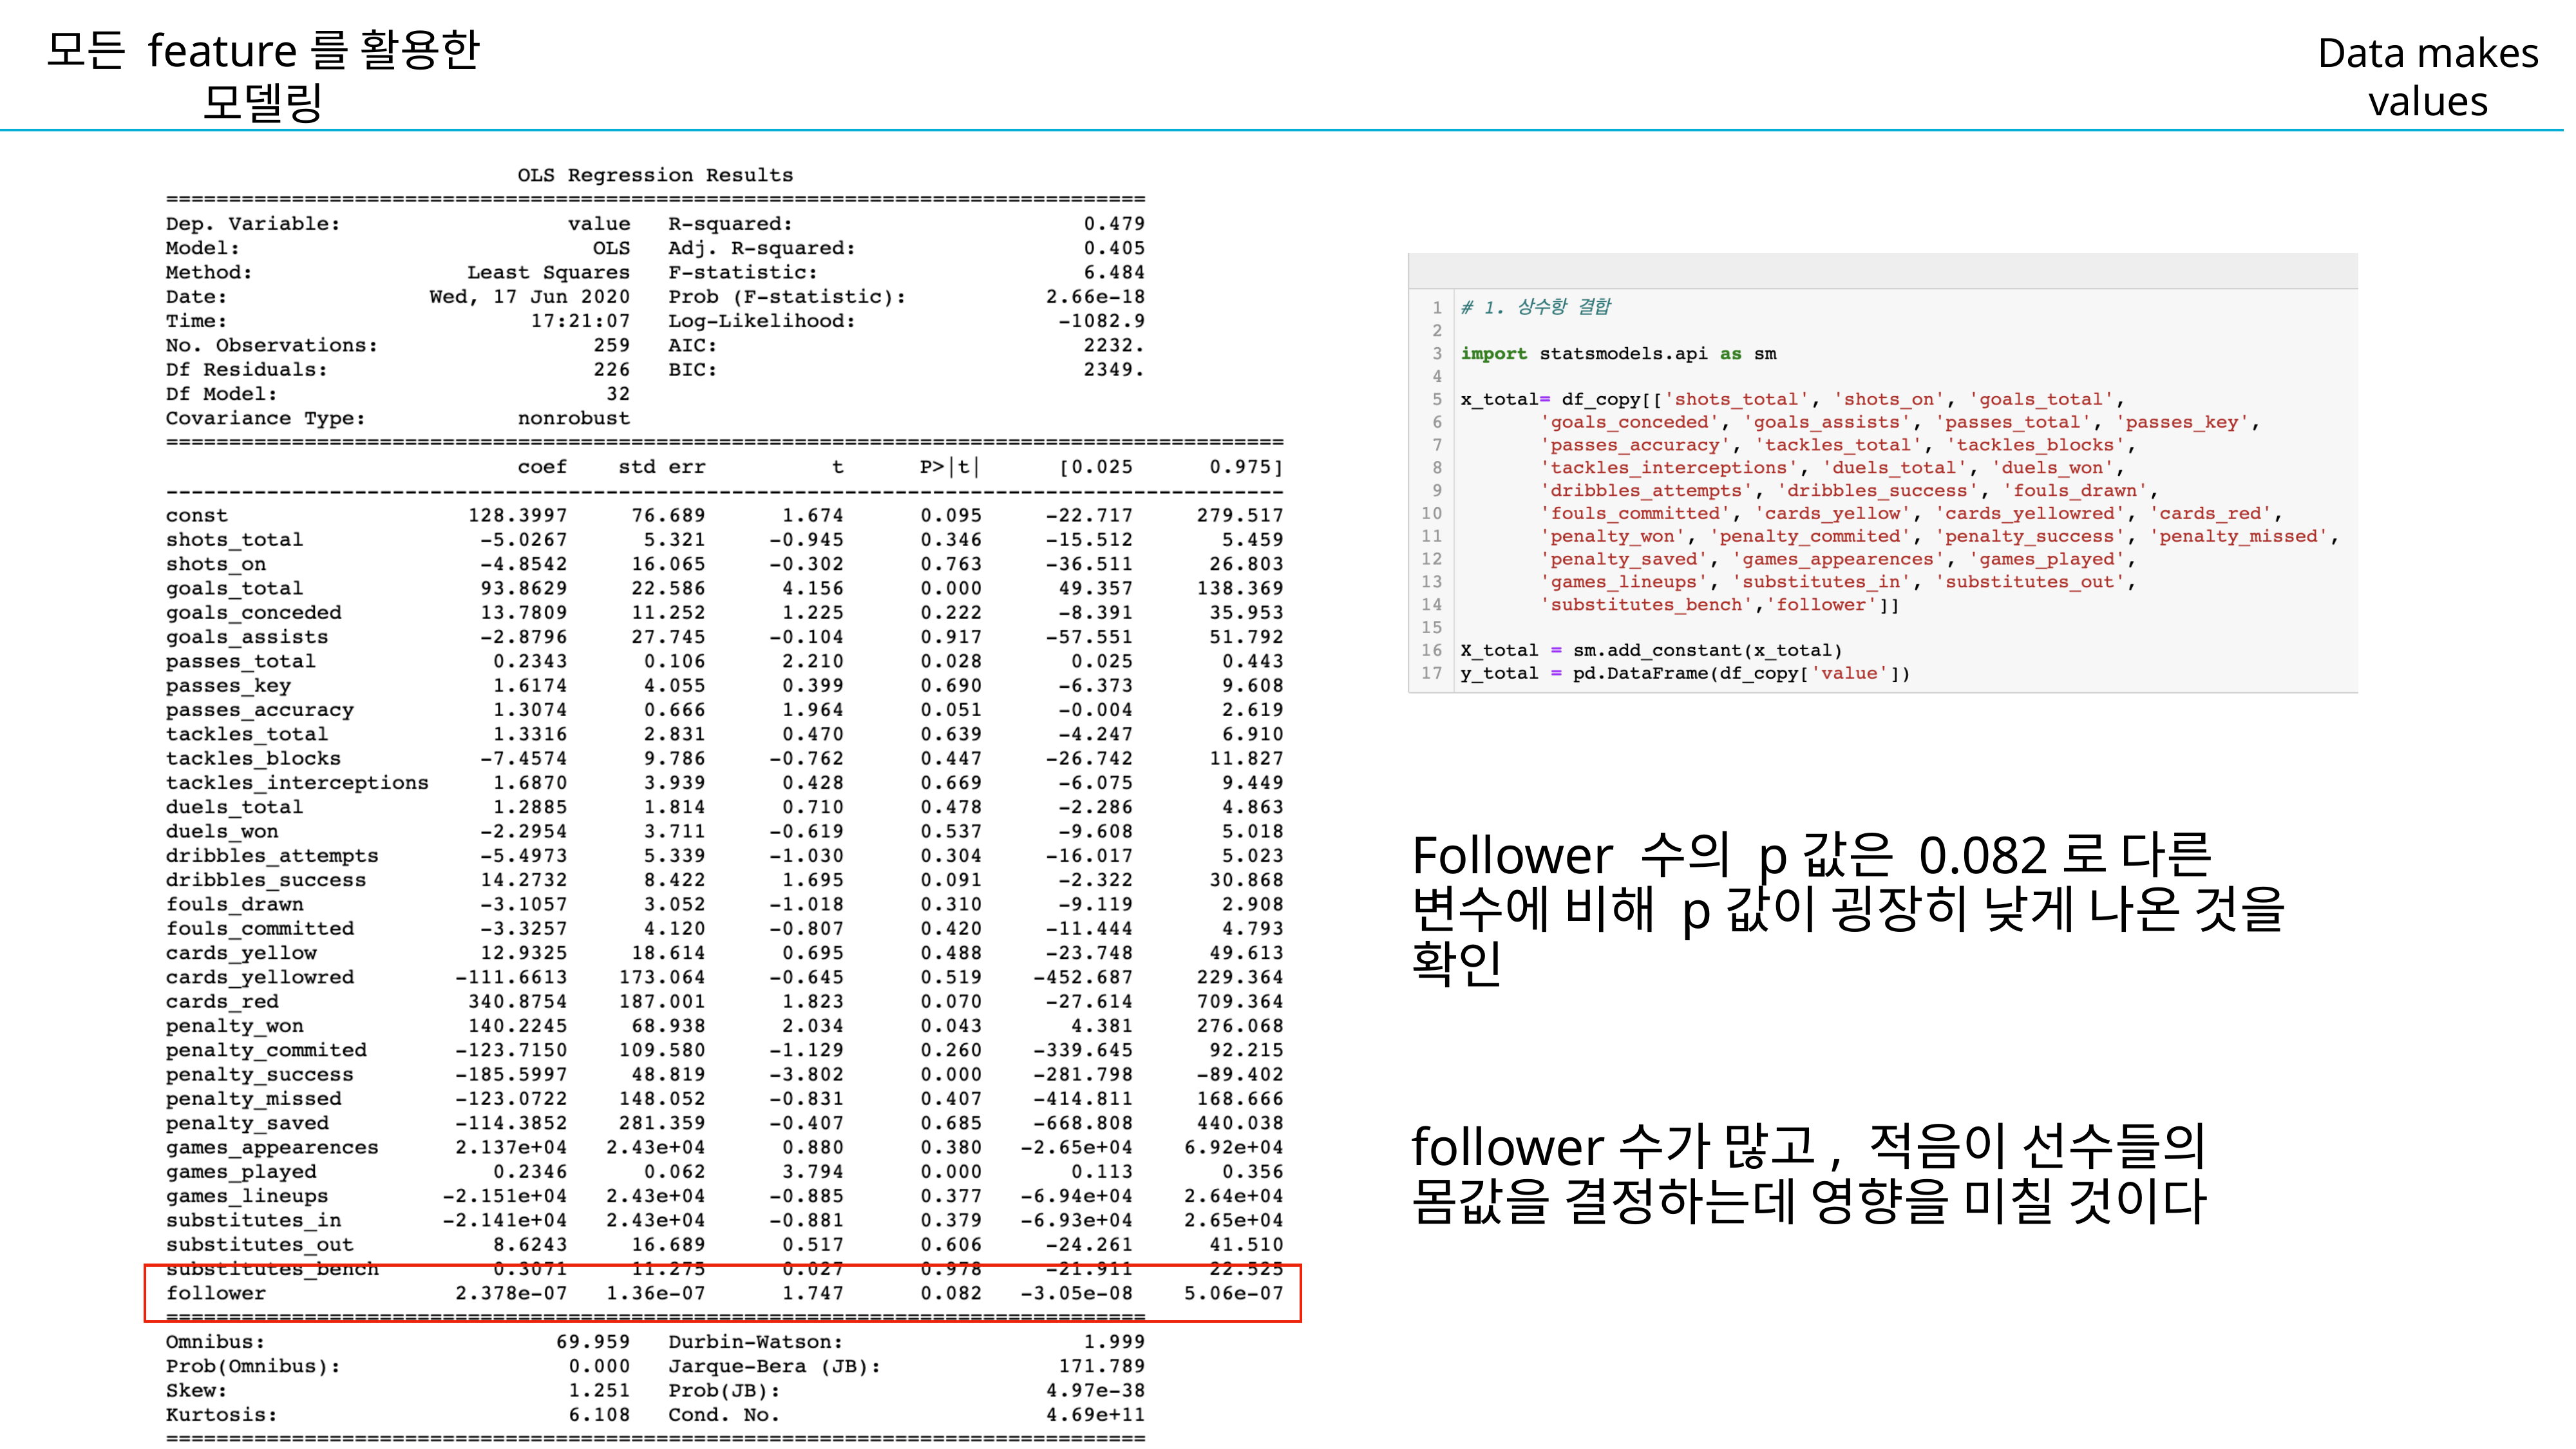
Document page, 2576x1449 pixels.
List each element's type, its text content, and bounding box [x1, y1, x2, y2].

picture [158, 155, 1318, 1449]
text_box [145, 1265, 158, 1321]
picture [1405, 252, 2359, 697]
text_box follower수가 많고, 적음이 선수들의 몸값을 결정하는데 영향을 미칠 것이다 [1405, 1116, 2358, 1237]
text_box 모든 feature를 활용한 모델링 [30, 35, 498, 115]
text_box Data makes values [2249, 46, 2576, 105]
text_box Follower 수의 p값은 0.082로 다른 변수에 비해 p값이 굉장히 낮게 나온 것을 확인 [1405, 824, 2358, 1000]
